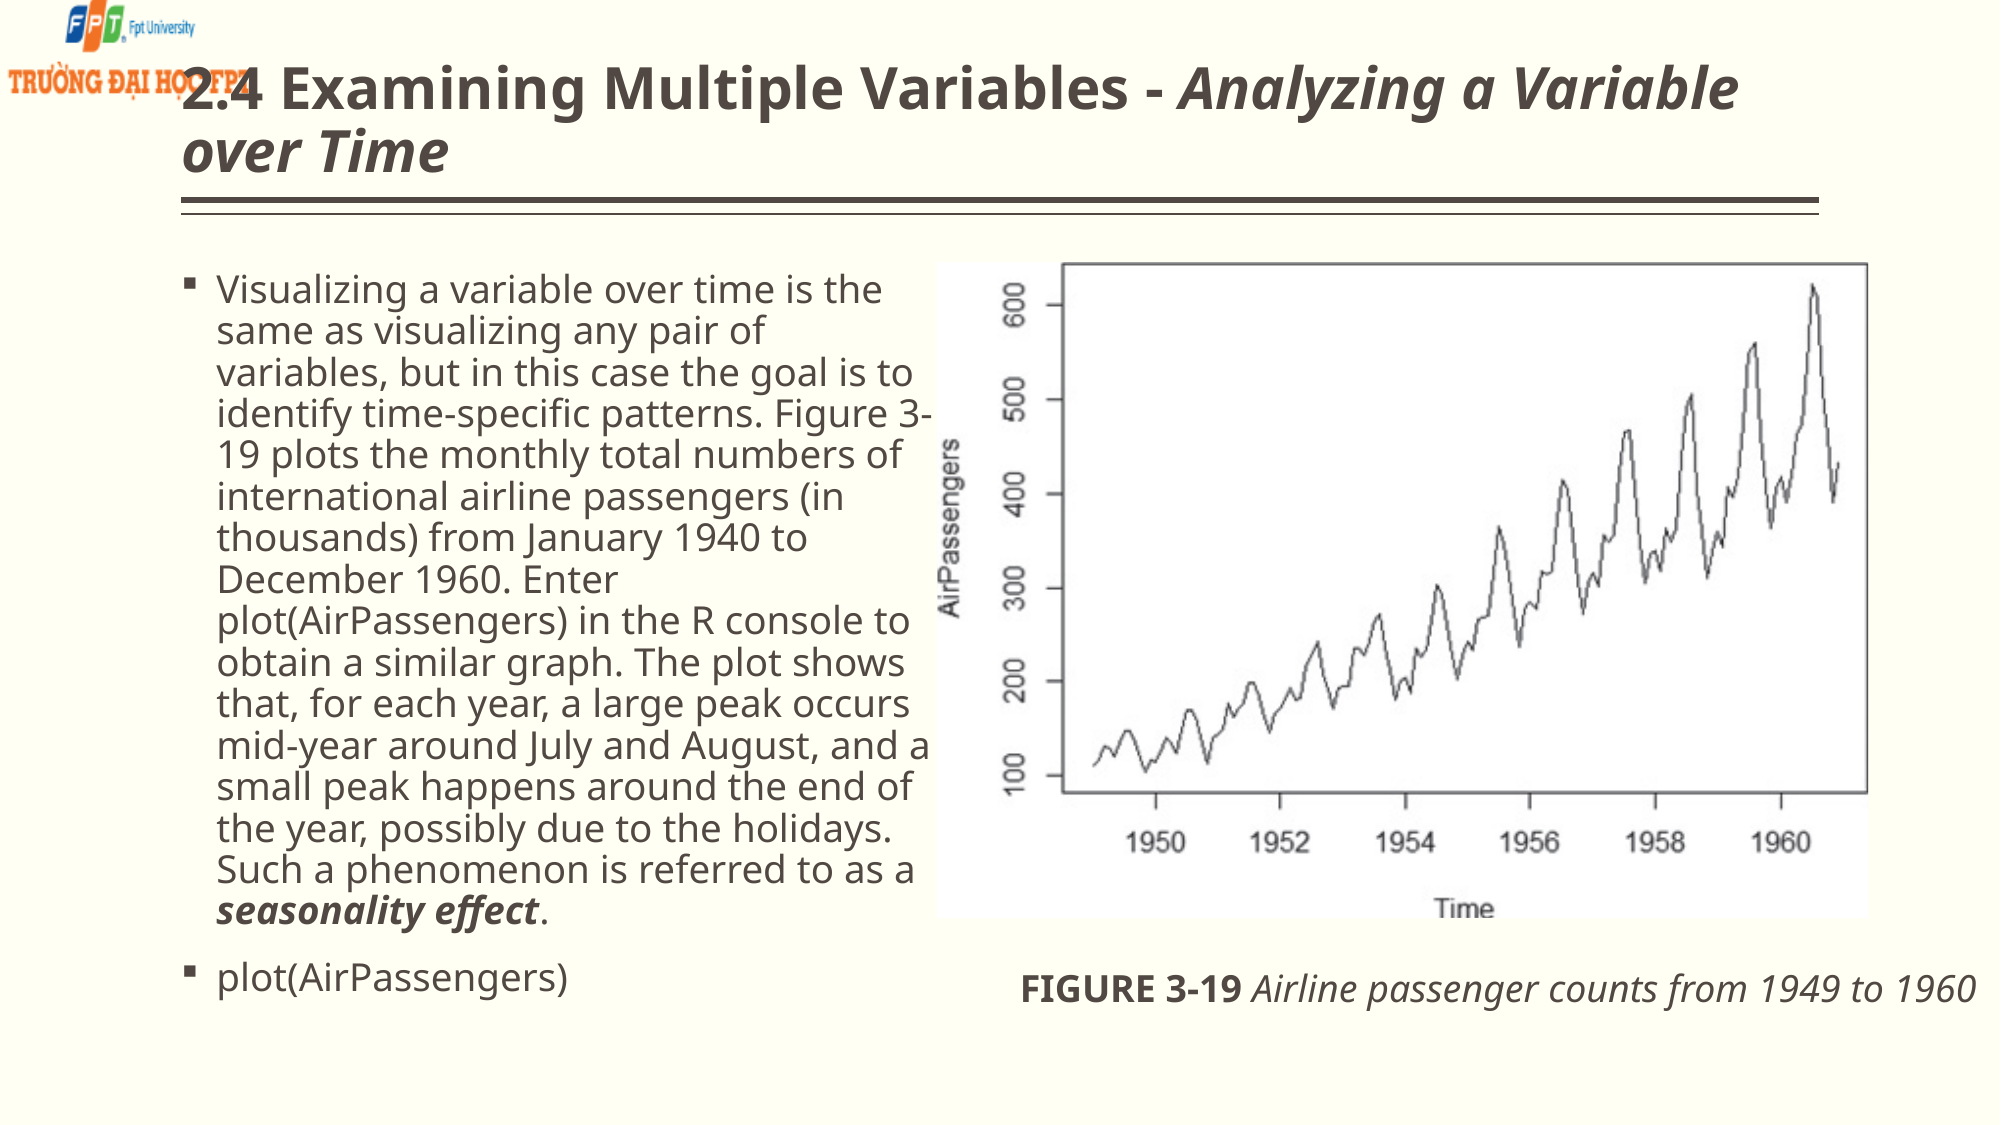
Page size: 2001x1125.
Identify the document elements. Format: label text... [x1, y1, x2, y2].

picture [0, 0, 272, 114]
text_box FIGURE 3-19 Airline passenger counts from 1949 to 1960 [1005, 957, 1993, 1017]
list Visualizing a variable over time is the same as visualizing any pair of variables, but in this case the goal is to identify time-specific patterns. Figure 3-19 plots the monthly total numbers of international airline passengers (in thousands) from January 1940 to December 1960. Enter plot(AirPassengers) in the R console to obtain a similar graph. The plot shows that, for each year, a large peak occurs mid-year around July and August, and a small peak happens around the end of the year, possibly due to the holidays. Such a phenomenon is referred to as a seasonality effect. plot(AirPassengers) [181, 262, 937, 1013]
title 2.4 Examining Multiple Variables - Analyzing a Variable over Time [181, 12, 1819, 193]
picture [936, 262, 1869, 918]
